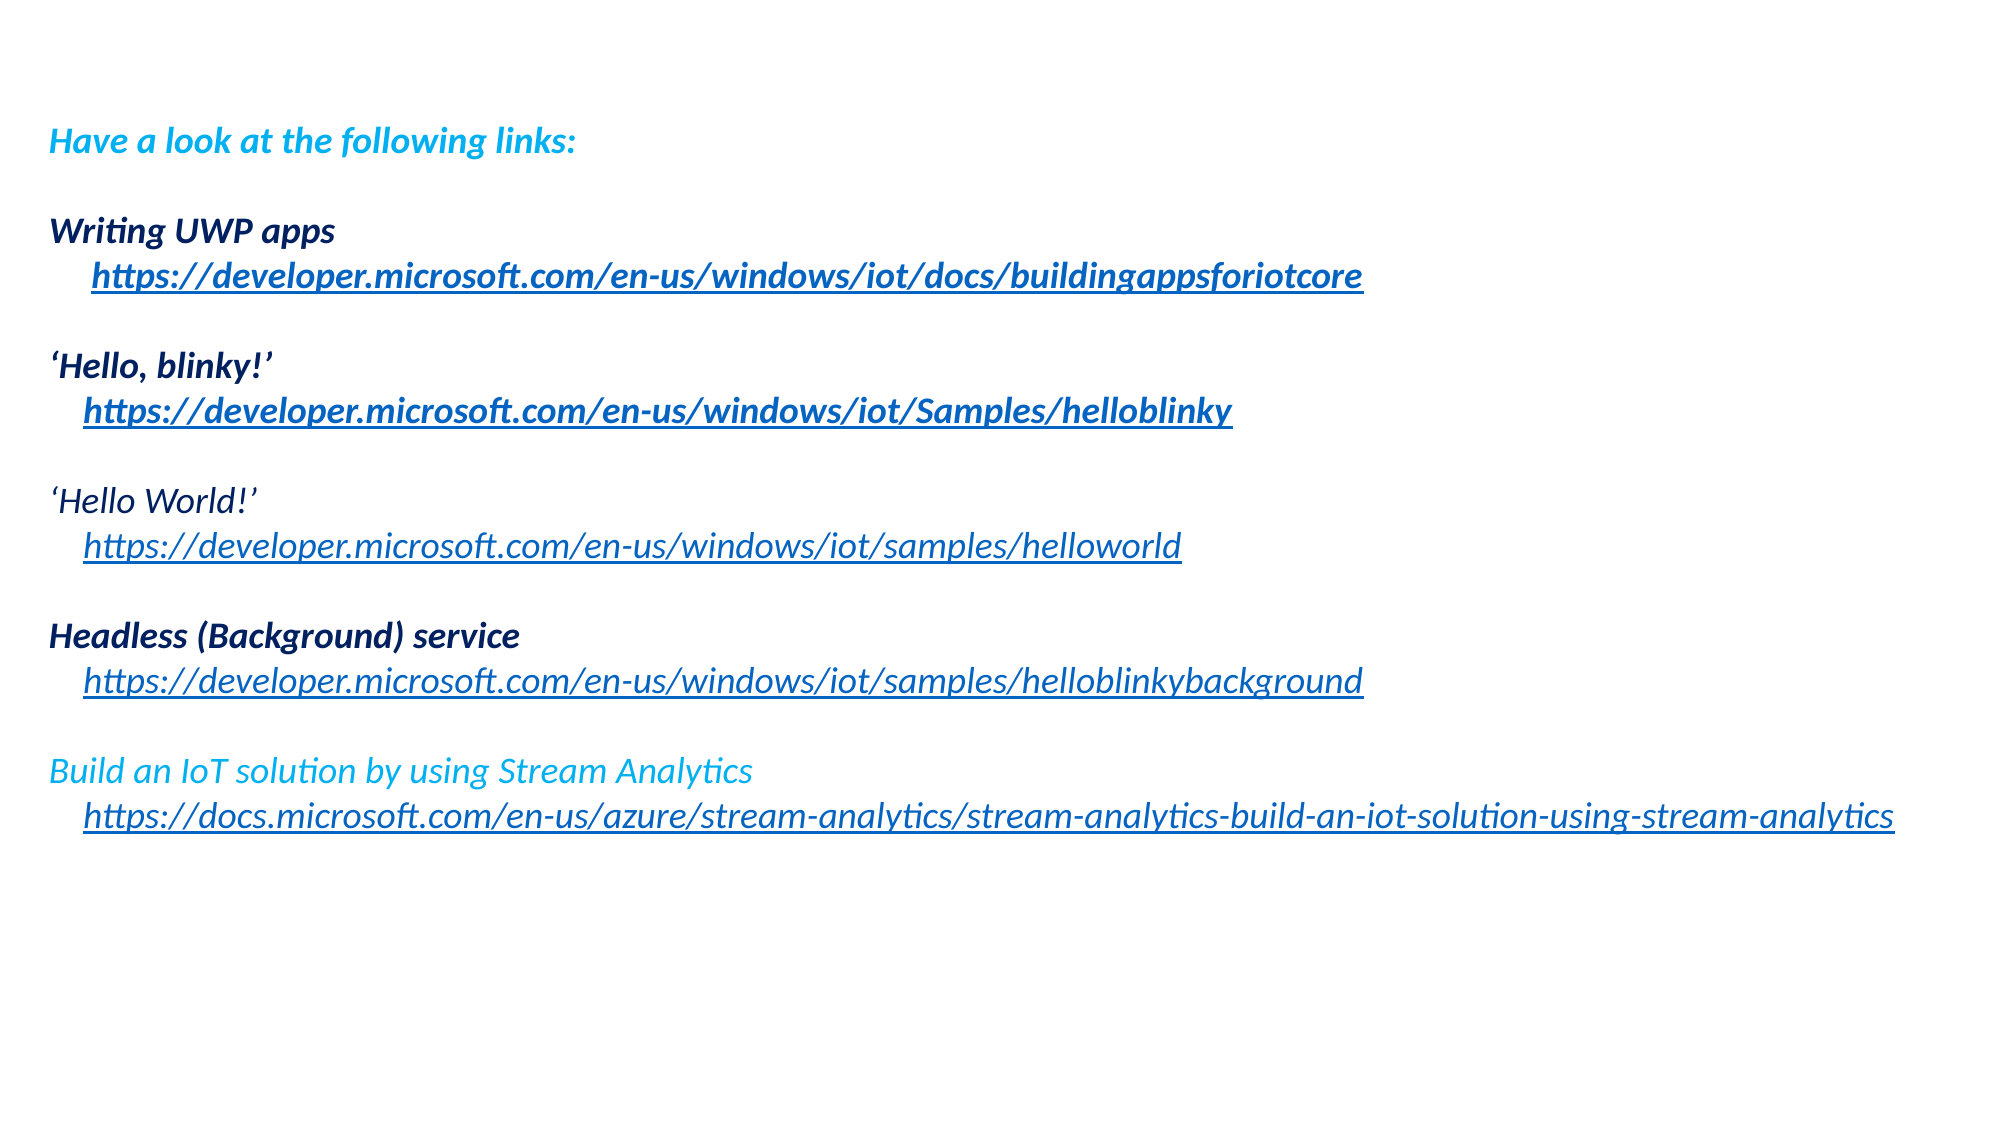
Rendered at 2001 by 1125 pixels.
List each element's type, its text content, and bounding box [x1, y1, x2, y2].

text_box Have a look at the following links: Writing UWP apps https://developer.microsoft.com/en-us/windows/iot/docs/buildingappsforiotcore ‘Hello, blinky!’ https://developer.microsoft.com/en-us/windows/iot/Samples/helloblinky ‘Hello World!’ https://developer.microsoft.com/en-us/windows/iot/samples/helloworld Headless (Background) service https://developer.microsoft.com/en-us/windows/iot/samples/helloblinkybackground Build an IoT solution by using Stream Analytics https://docs.microsoft.com/en-us/azure/stream-analytics/stream-analytics-build-an-iot-solution-using-stream-analytics [34, 63, 1971, 1024]
